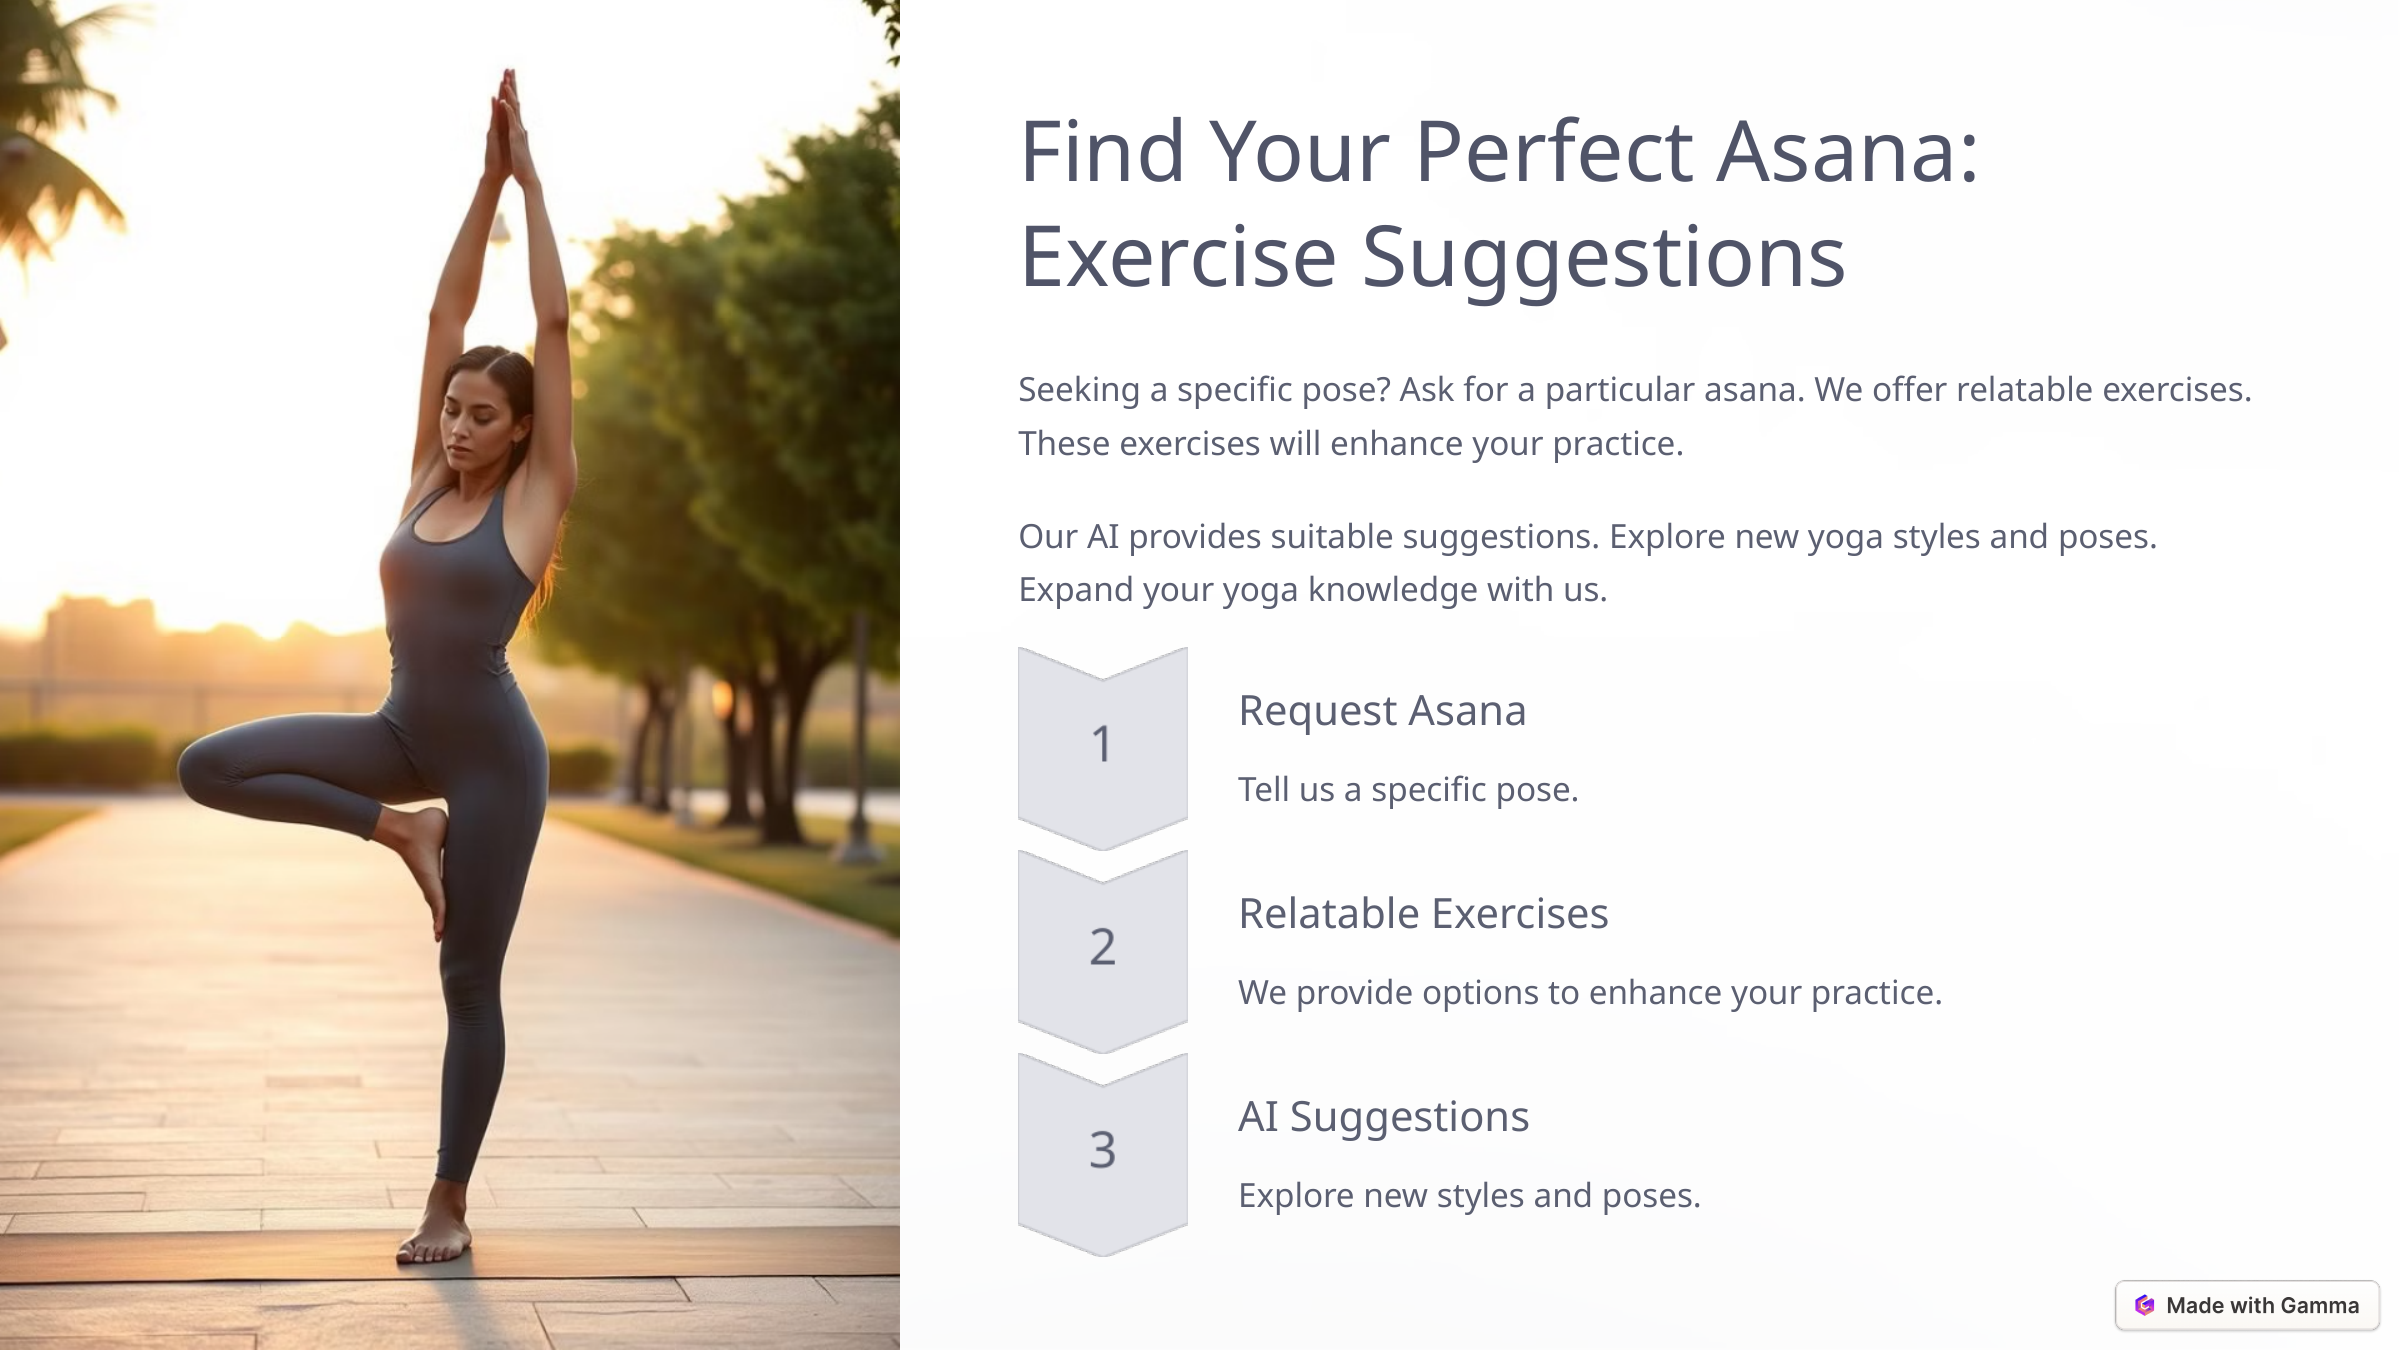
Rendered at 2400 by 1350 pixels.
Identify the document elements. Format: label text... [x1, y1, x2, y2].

text_box Seeking a specific pose? Ask for a particular asana. We offer relatable exercises. These exercises will enhance your practice. [1018, 355, 2282, 464]
text_box Find Your Perfect Asana: Exercise Suggestions [1018, 93, 2282, 305]
picture [2106, 1271, 2389, 1339]
text_box Explore new styles and poses. [1238, 1160, 2282, 1215]
text_box AI Suggestions [1238, 1087, 1661, 1141]
text_box Tell us a specific pose. [1238, 754, 2282, 809]
text_box Request Asana [1238, 681, 1661, 735]
picture [0, 0, 900, 1350]
picture [1018, 647, 1188, 1257]
text_box We provide options to enhance your practice. [1238, 957, 2282, 1012]
text_box Our AI provides suitable suggestions. Explore new yoga styles and poses. Expand your yoga knowledge with us. [1018, 501, 2282, 610]
text_box Relatable Exercises [1238, 884, 1661, 938]
